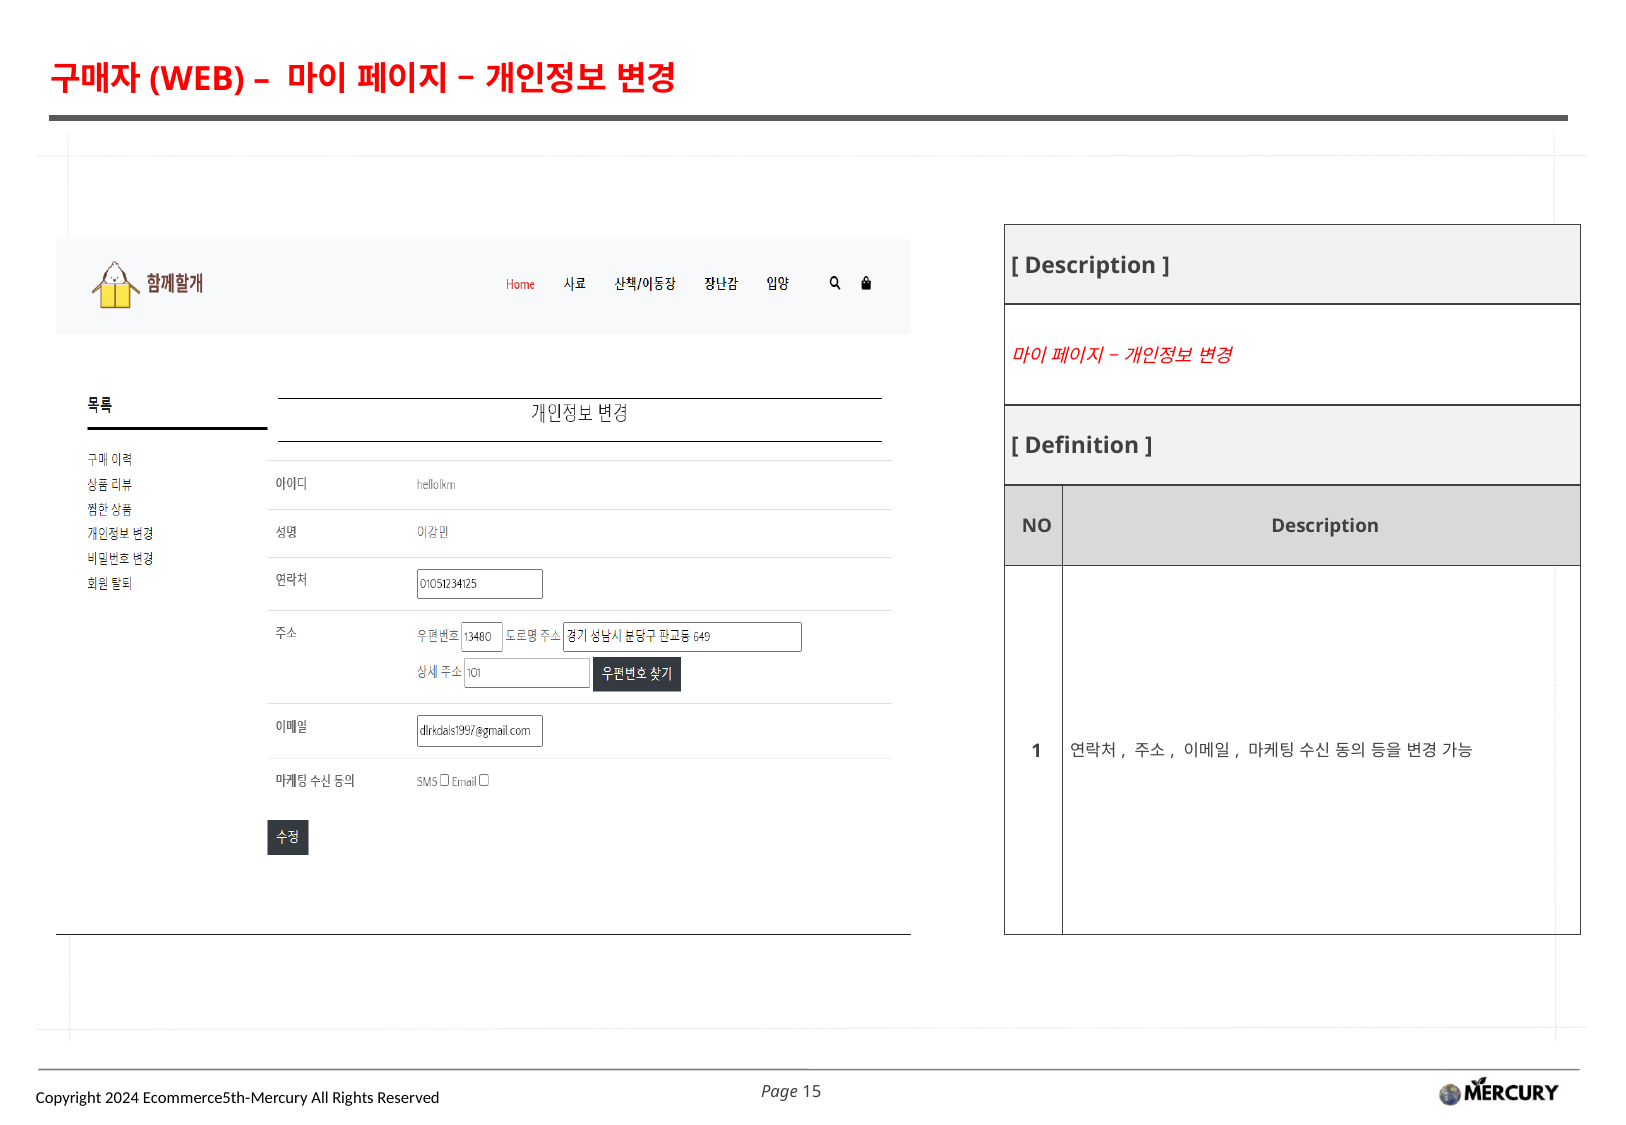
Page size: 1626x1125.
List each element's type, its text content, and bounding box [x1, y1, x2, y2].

table_cell NO [1005, 486, 1062, 565]
table_cell 마이 페이지 – 개인정보 변경 [1005, 305, 1580, 404]
picture [56, 239, 911, 935]
table_cell 연락처, 주소, 이메일, 마케팅 수신 동의 등을 변경 가능 [1063, 566, 1580, 934]
table_cell [ Definition ] [1005, 406, 1580, 484]
table_header [ Description ] [1005, 225, 1580, 303]
table_cell 1 [1005, 566, 1062, 934]
text_box 구매자(WEB) – 마이 페이지 – 개인정보 변경 [35, 54, 1581, 114]
picture [1422, 1075, 1600, 1113]
table_cell Description [1063, 486, 1580, 565]
